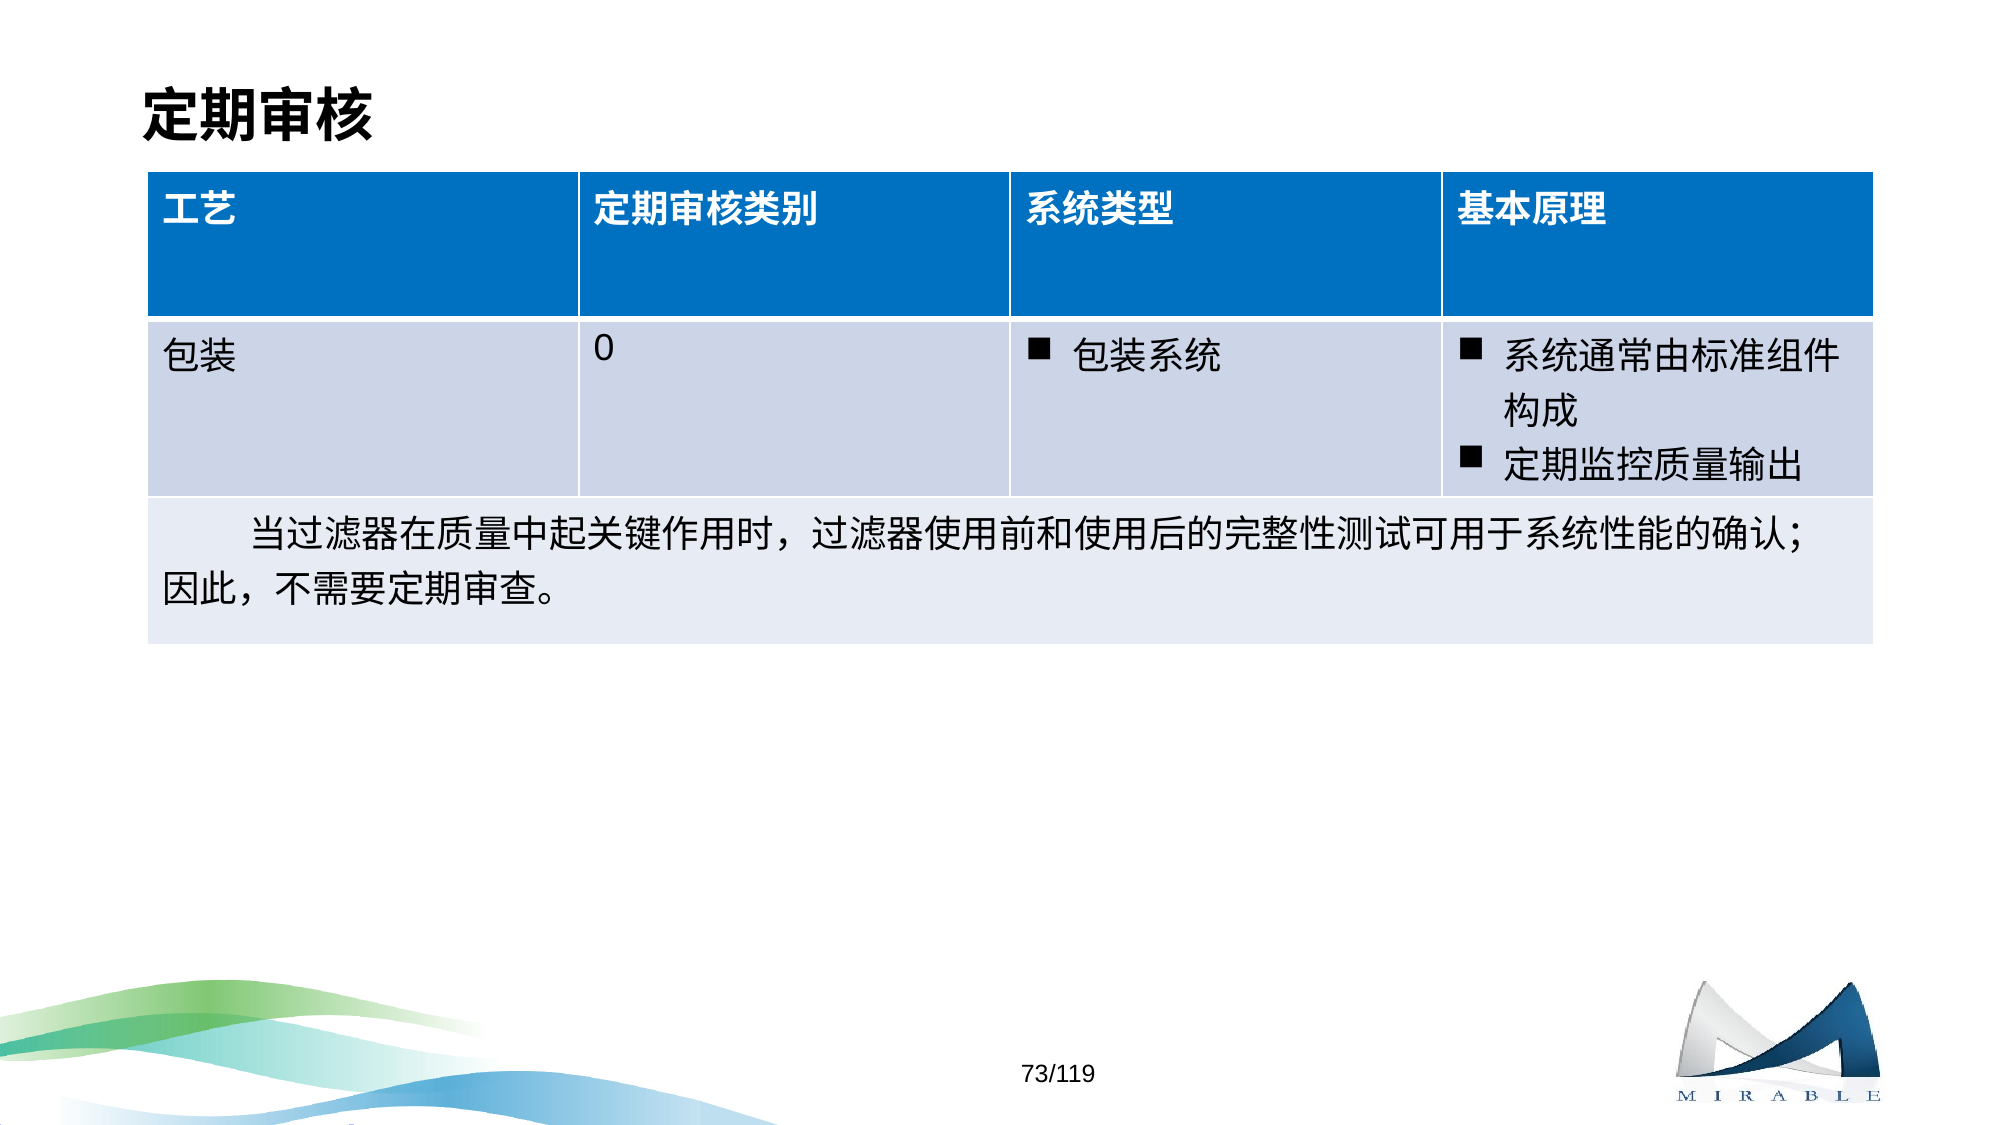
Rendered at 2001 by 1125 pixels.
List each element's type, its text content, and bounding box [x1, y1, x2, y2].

title 定期审核 [125, 64, 1874, 172]
table_header 工艺 [148, 172, 578, 316]
table_cell 包装 [148, 322, 578, 496]
table_header 系统类型 [1011, 172, 1441, 316]
table_cell 当过滤器在质量中起关键作用时，过滤器使用前和使用后的完整性测试可用于系统性能的确认；因此，不需要定期审查。 [148, 498, 1873, 644]
table_header 定期审核类别 [580, 172, 1009, 316]
picture [0, 977, 702, 1125]
table_cell 0 [580, 322, 1009, 496]
table_cell 系统通常由标准组件构成 定期监控质量输出 [1443, 322, 1873, 496]
slide_number 73/119 [833, 1042, 1284, 1103]
picture [1659, 979, 1896, 1103]
table_header 基本原理 [1443, 172, 1873, 316]
table_cell 包装系统 [1011, 322, 1441, 496]
